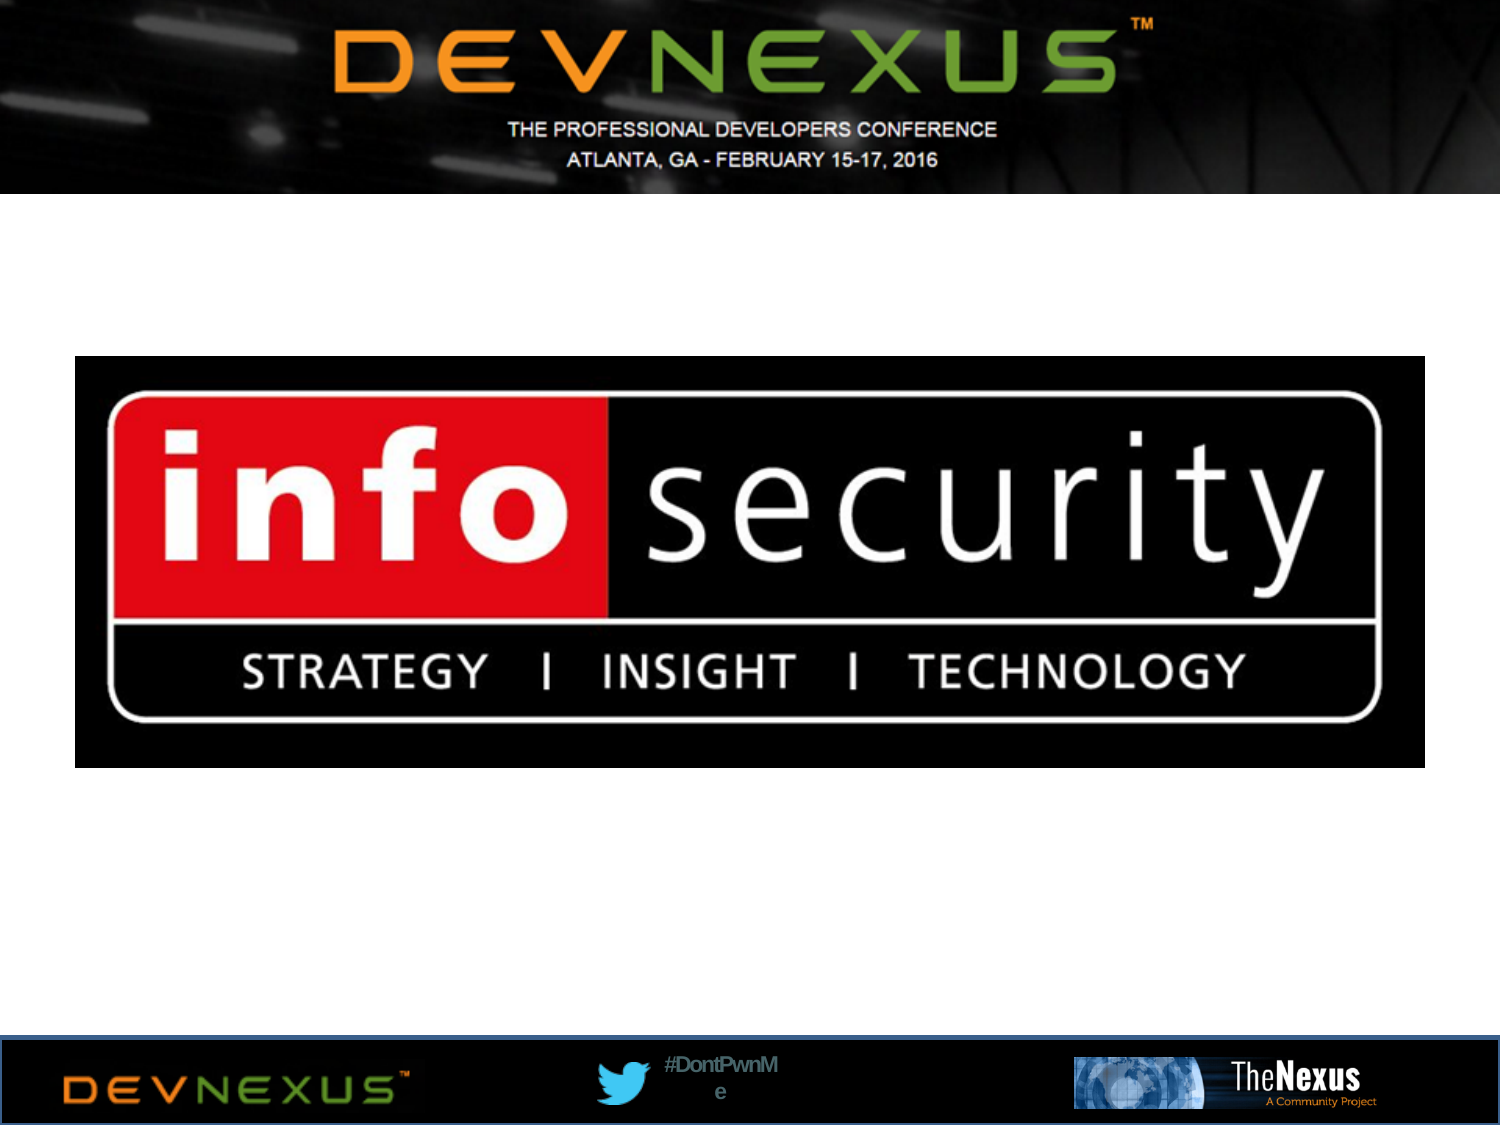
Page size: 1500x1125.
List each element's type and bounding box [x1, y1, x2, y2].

picture [0, 0, 1500, 194]
picture [1074, 1057, 1388, 1109]
picture [49, 1059, 425, 1113]
picture [74, 356, 1425, 769]
picture [597, 1062, 651, 1105]
